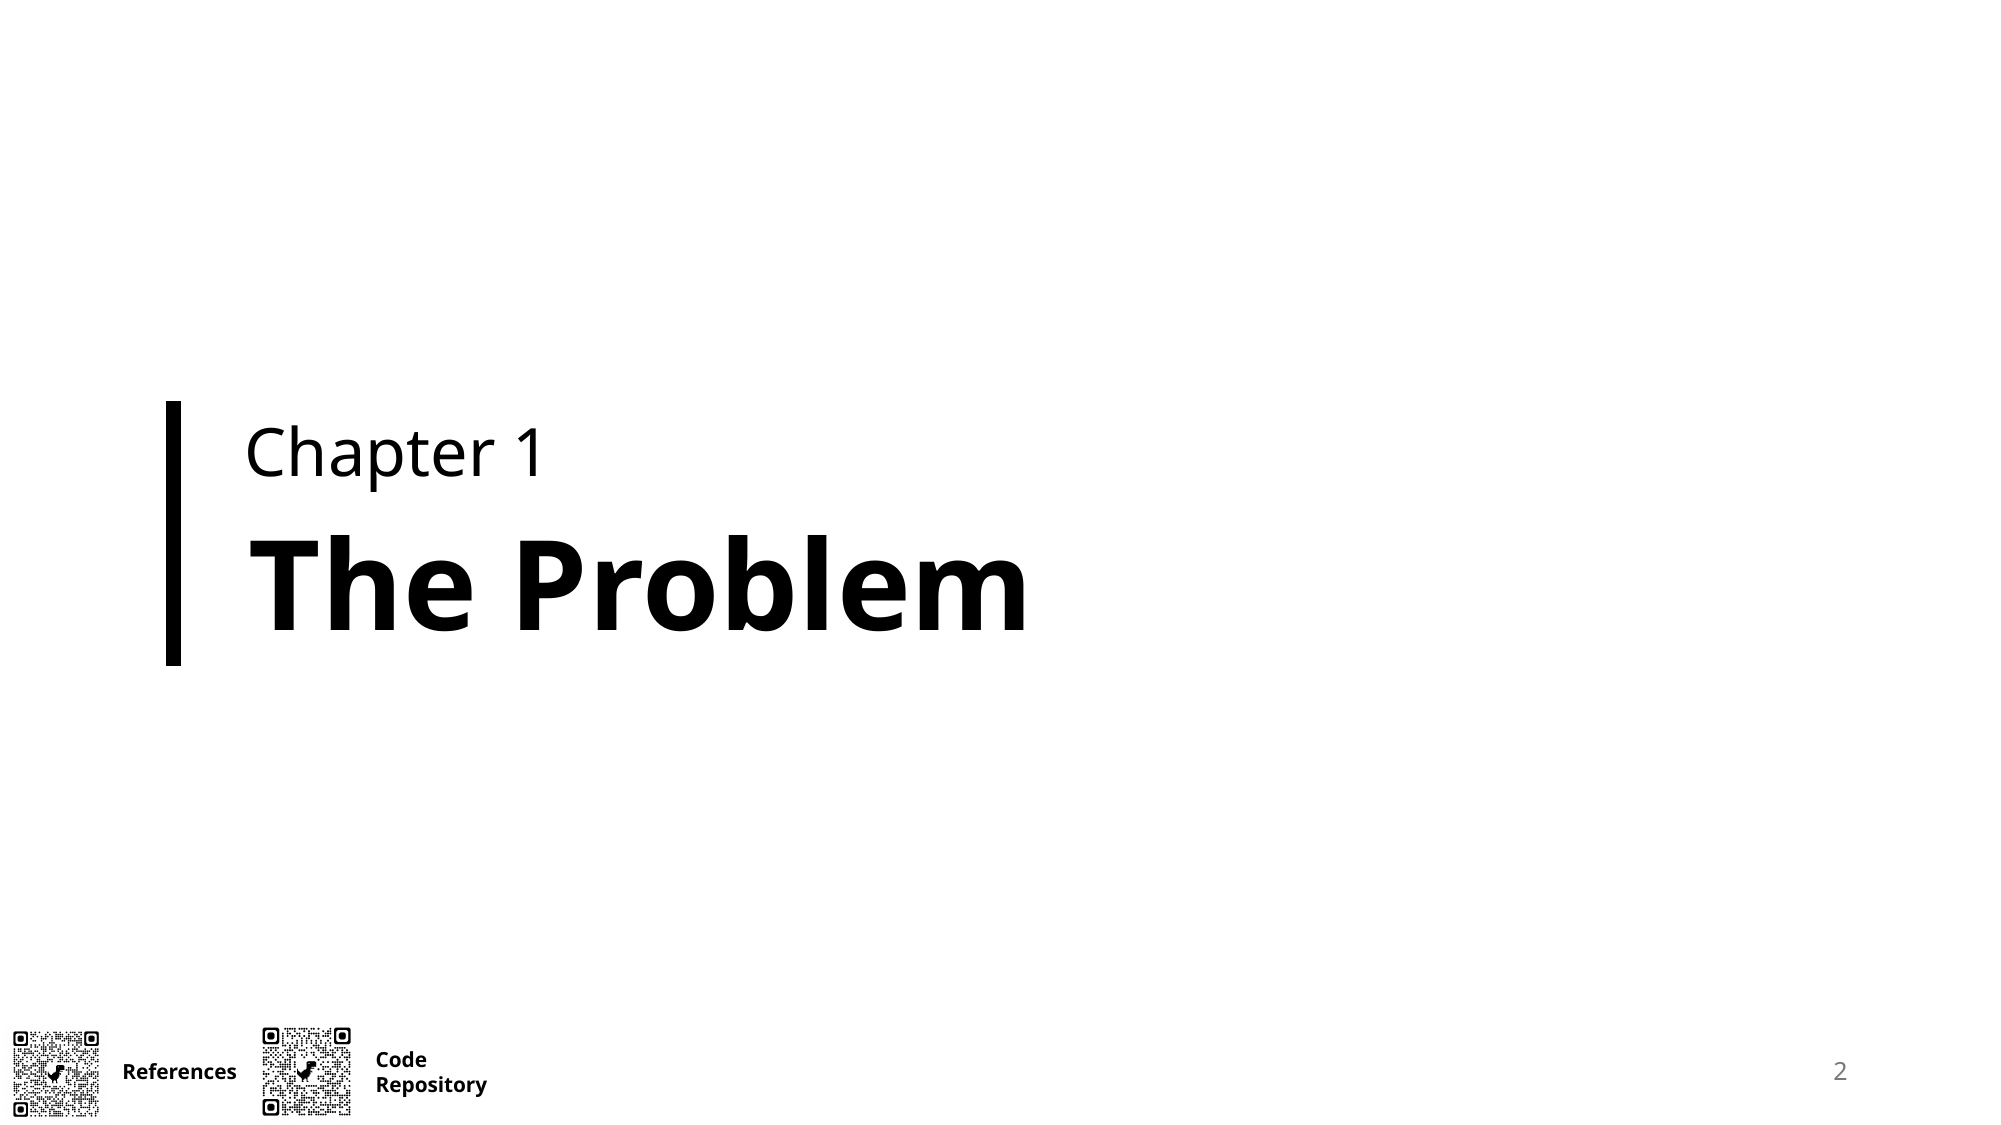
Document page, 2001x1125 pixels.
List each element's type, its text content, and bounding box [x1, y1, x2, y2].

picture [252, 1017, 361, 1125]
text_box Code Repository [361, 1038, 503, 1104]
text_box [166, 401, 181, 666]
text_box References [108, 1051, 252, 1092]
picture [0, 1017, 108, 1125]
slide_number 2 [1412, 1042, 1863, 1103]
text_box Chapter 1 [229, 402, 567, 498]
text_box The Problem [234, 498, 1050, 664]
